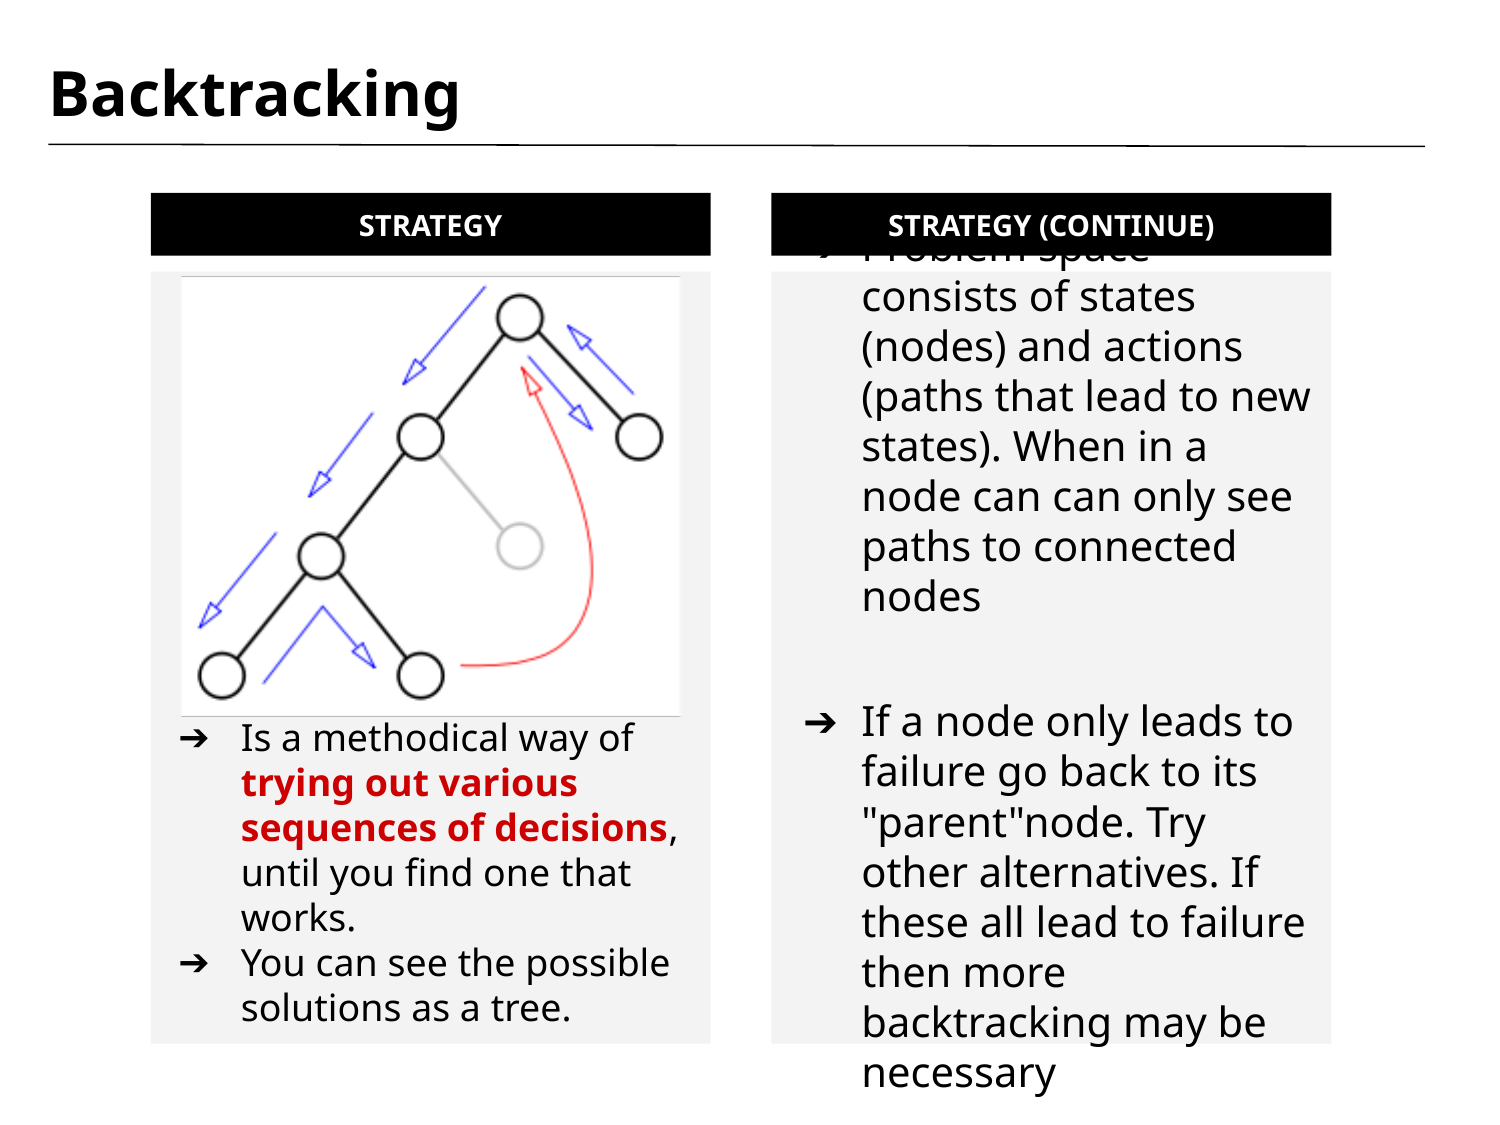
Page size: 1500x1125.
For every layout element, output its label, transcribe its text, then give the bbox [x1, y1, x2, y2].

text_box STRATEGY [150, 192, 711, 256]
text_box Problem space consists of states (nodes) and actions (paths that lead to new states). When in a node can can only see paths to connected nodes If a node only leads to failure go back to its "parent"node. Try other alternatives. If these all lead to failure then more backtracking may be necessary [771, 271, 1332, 1044]
title Backtracking [33, 32, 1384, 145]
text_box STRATEGY (CONTINUE) [771, 192, 1332, 256]
text_box Is a methodical way of trying out various sequences of decisions, until you find one that works. You can see the possible solutions as a tree. [150, 271, 711, 1044]
picture [179, 271, 682, 724]
